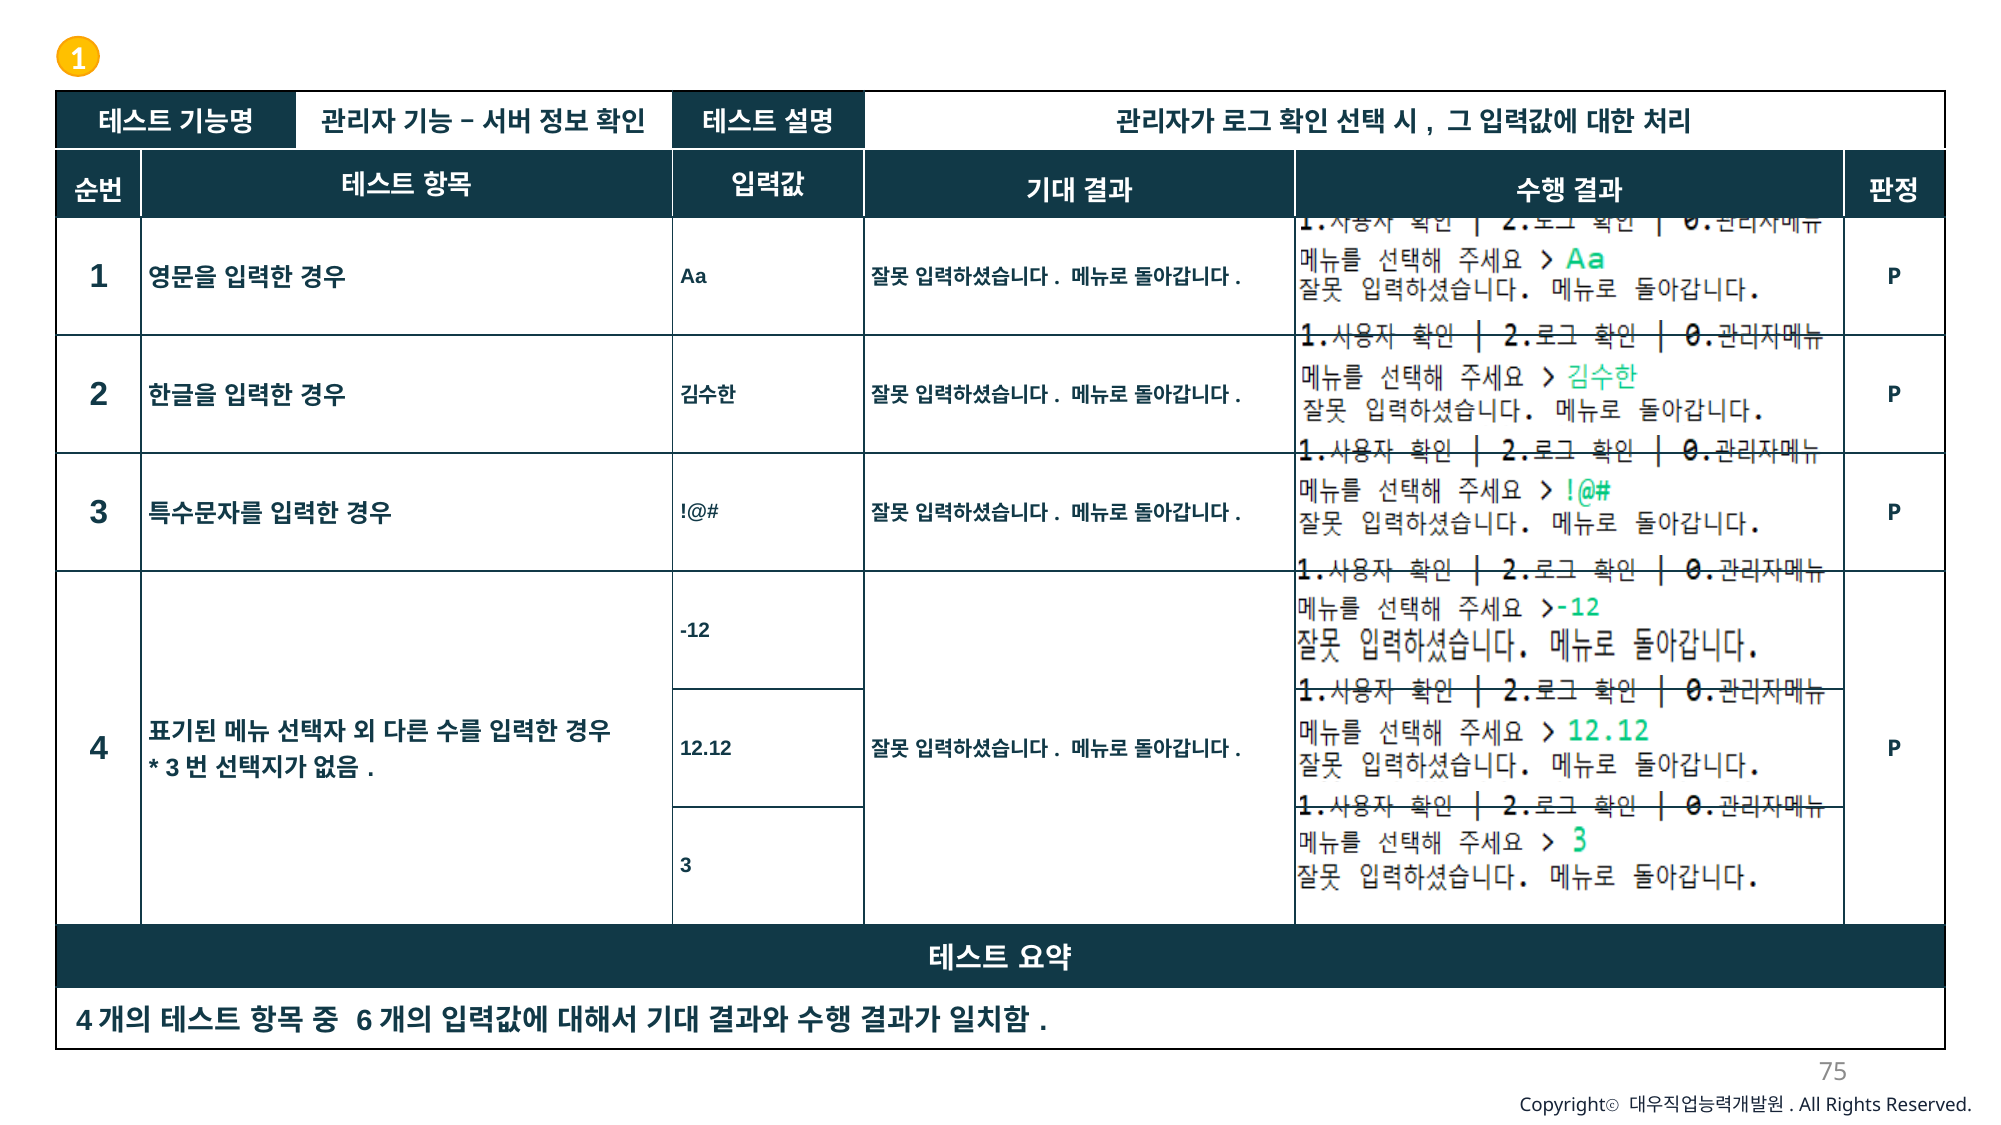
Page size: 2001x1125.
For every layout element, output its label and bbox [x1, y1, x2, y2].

table_cell [865, 150, 1294, 216]
table_cell [142, 572, 672, 924]
table_cell [1296, 808, 1843, 924]
text_box [1302, 320, 1840, 426]
table_header [57, 92, 672, 148]
table_cell [1845, 218, 1944, 334]
table_cell [1296, 454, 1843, 570]
table_cell [1845, 454, 1944, 570]
picture [1299, 509, 1772, 538]
table_header [865, 92, 1944, 148]
table_cell [1296, 572, 1843, 688]
table_cell [57, 336, 140, 452]
text_box [1301, 205, 1839, 304]
table_cell [57, 150, 140, 216]
table_cell [673, 690, 863, 806]
table_cell [1296, 690, 1843, 806]
text_box [1300, 791, 1843, 862]
table_cell [673, 808, 863, 924]
table_cell [673, 454, 863, 570]
table_cell [142, 150, 672, 216]
picture [1302, 397, 1775, 425]
text_box [1300, 435, 1838, 537]
table_cell [1845, 572, 1944, 924]
table_cell [57, 218, 140, 334]
table_header [673, 92, 863, 148]
table_cell [142, 336, 672, 452]
picture [1297, 276, 1771, 304]
text_box [1298, 555, 1843, 663]
table_cell [57, 988, 1944, 1048]
table_cell [1296, 218, 1843, 334]
text_box [56, 35, 100, 77]
picture [1297, 626, 1770, 665]
text_box [1300, 675, 1843, 777]
table_cell [865, 218, 1294, 334]
table_cell [865, 336, 1294, 452]
table_cell [1296, 150, 1843, 216]
table_cell [673, 150, 863, 216]
picture [1297, 862, 1770, 892]
table_cell [673, 336, 863, 452]
table_cell [57, 926, 1944, 986]
slide_number [1412, 1042, 1863, 1103]
table_cell [865, 572, 1294, 924]
table_cell [57, 572, 140, 924]
table_cell [1845, 336, 1944, 452]
table_cell [57, 454, 140, 570]
table_cell [673, 572, 863, 688]
table_cell [142, 454, 672, 570]
table_cell [1845, 150, 1944, 216]
table_cell [1296, 336, 1843, 452]
picture [1297, 750, 1772, 785]
table_cell [673, 218, 863, 334]
table_cell [865, 454, 1294, 570]
table_cell [142, 218, 672, 334]
